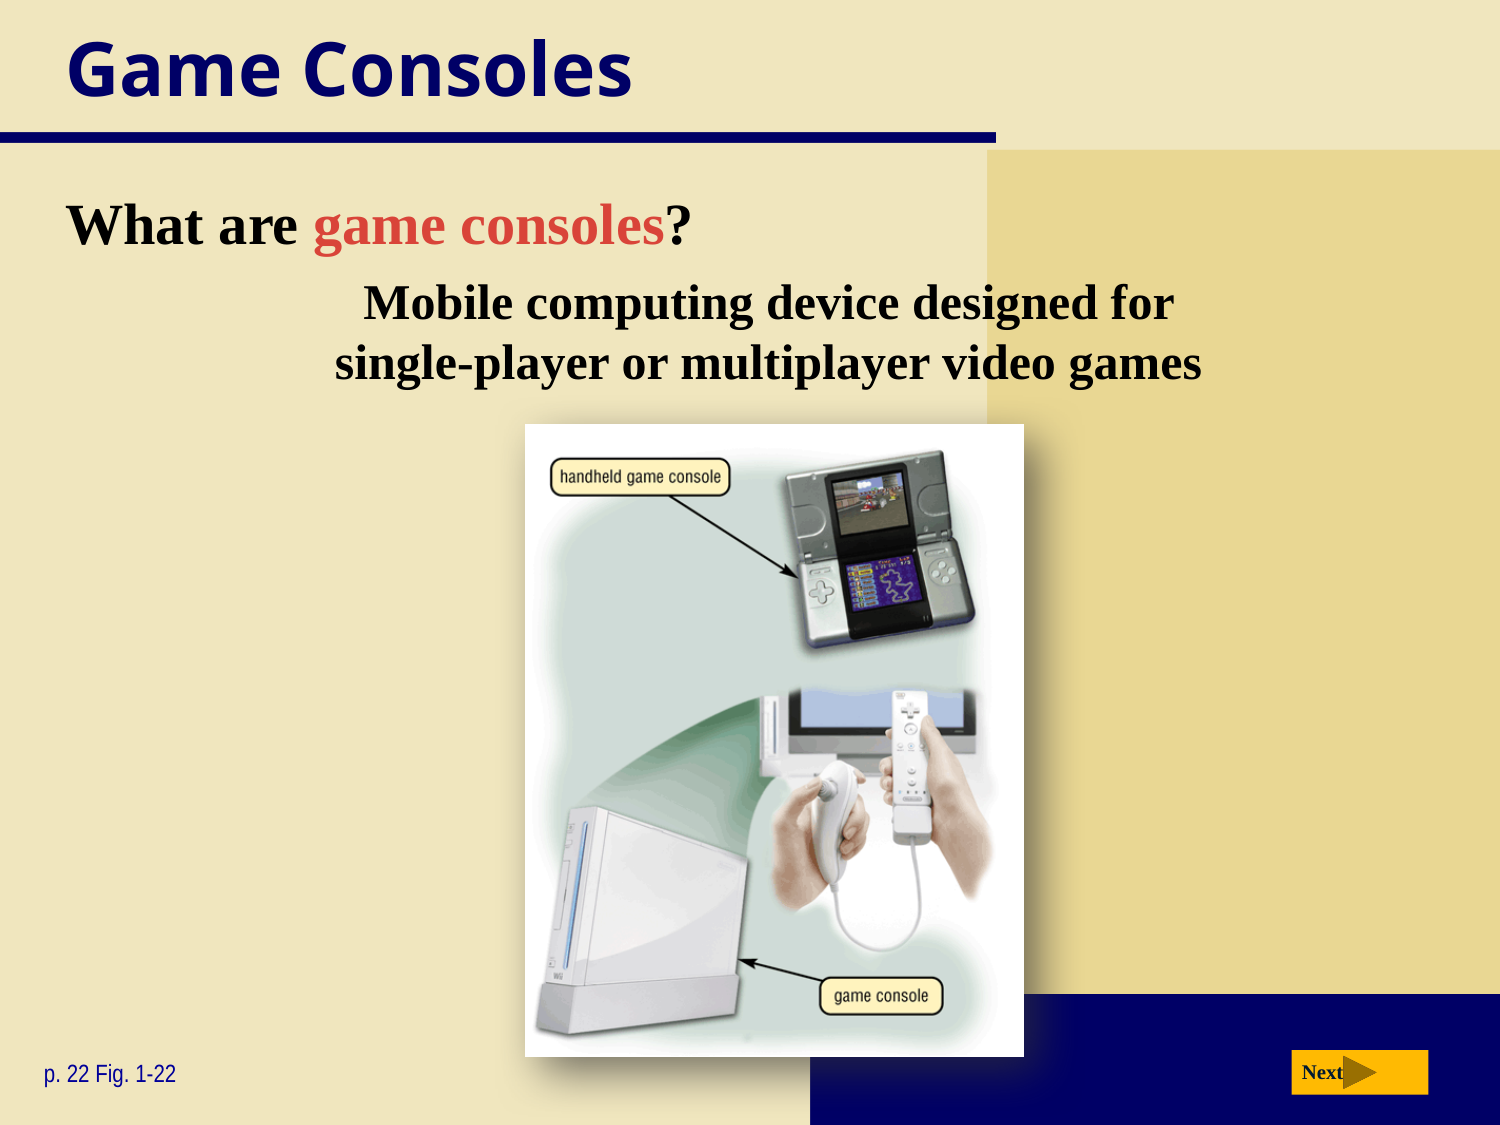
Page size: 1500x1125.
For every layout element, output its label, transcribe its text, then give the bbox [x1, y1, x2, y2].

title Game Consoles [49, 0, 1459, 133]
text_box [1286, 1049, 1429, 1095]
list What are game consoles? [49, 178, 1438, 313]
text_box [312, 262, 1226, 1057]
text_box p. 22 Fig. 1-22 [29, 1050, 284, 1095]
